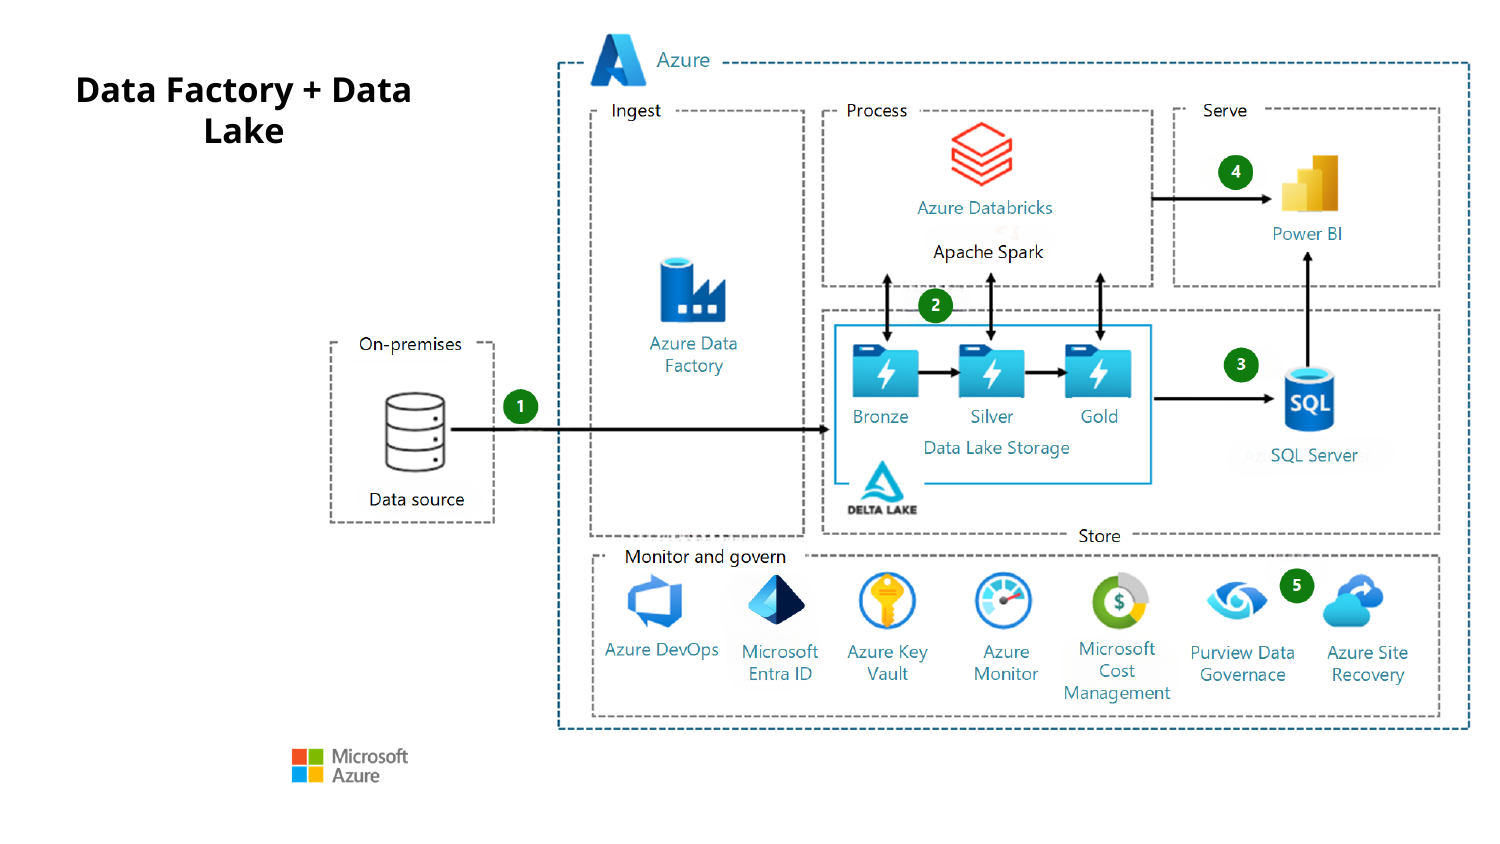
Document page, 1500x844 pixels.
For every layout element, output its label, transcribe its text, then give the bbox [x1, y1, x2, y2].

picture [234, 0, 1500, 844]
title Data Factory + Data Lake [41, 53, 229, 166]
